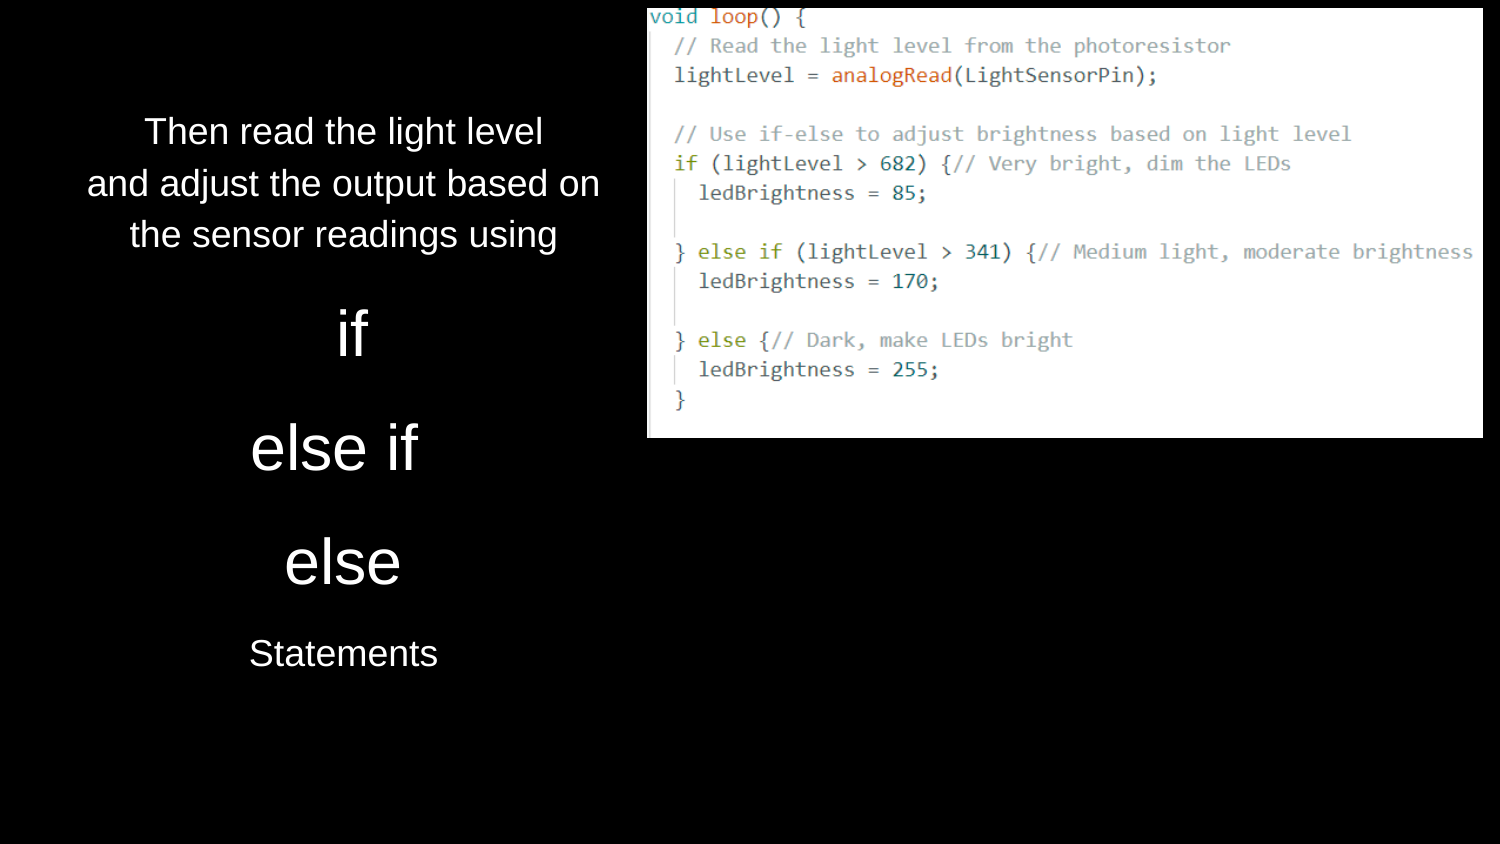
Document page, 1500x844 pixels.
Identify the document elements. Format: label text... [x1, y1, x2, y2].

list Then read the light level and adjust the output based on the sensor readings using if else if else Statements [51, 15, 637, 680]
picture [646, 8, 1484, 439]
